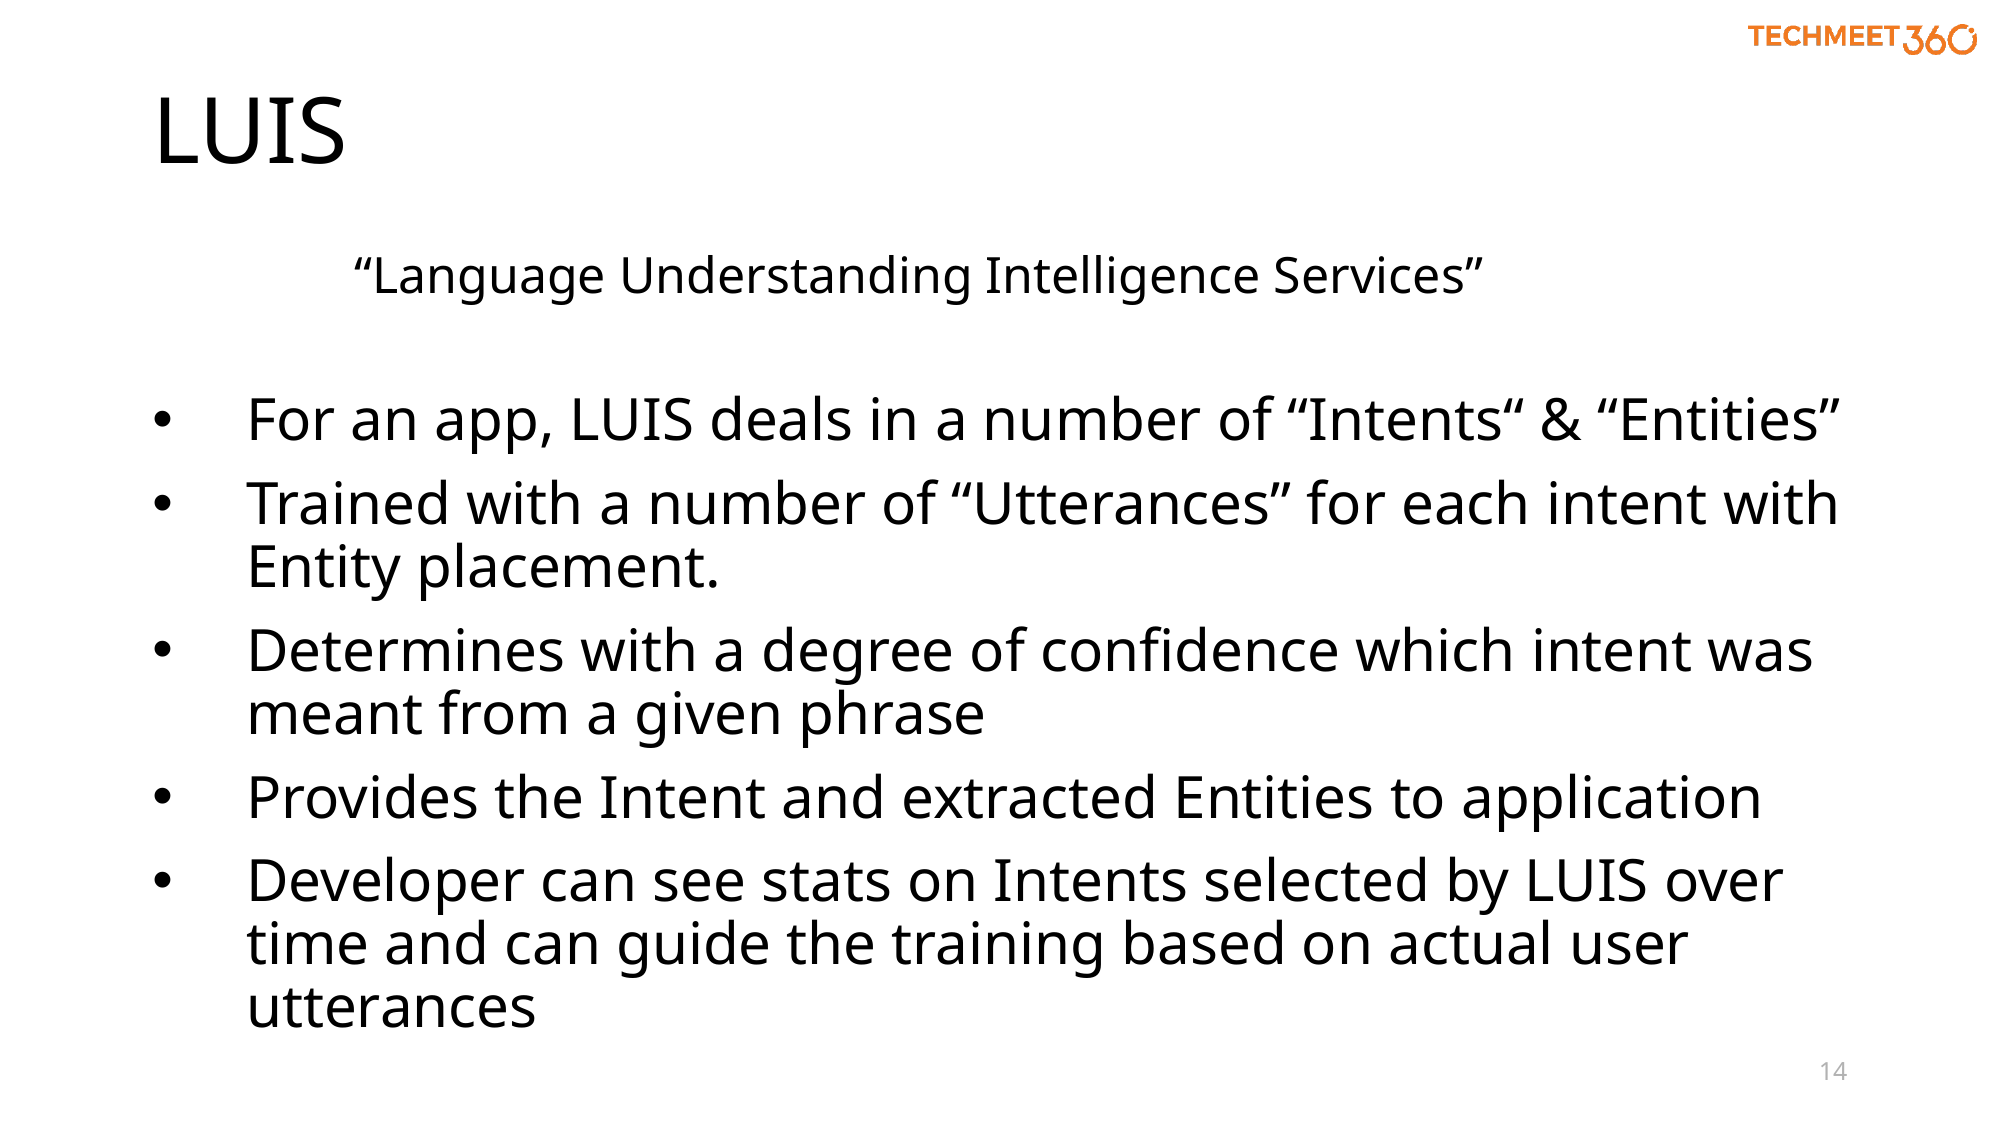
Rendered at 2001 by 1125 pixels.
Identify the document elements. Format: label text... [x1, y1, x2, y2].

title LUIS [137, 59, 1863, 209]
text_box “Language Understanding Intelligence Services” [324, 226, 1514, 329]
picture [1748, 24, 1977, 55]
slide_number 14 [1412, 1042, 1863, 1103]
list For an app, LUIS deals in a number of “Intents“ & “Entities” Trained with a number of “Utterances” for each intent with Entity placement. Determines with a degree of confidence which intent was meant from a given phrase Provides the Intent and extracted Entities to application Developer can see stats on Intents selected by LUIS over time and can guide the training based on actual user utterances [137, 382, 1863, 1014]
